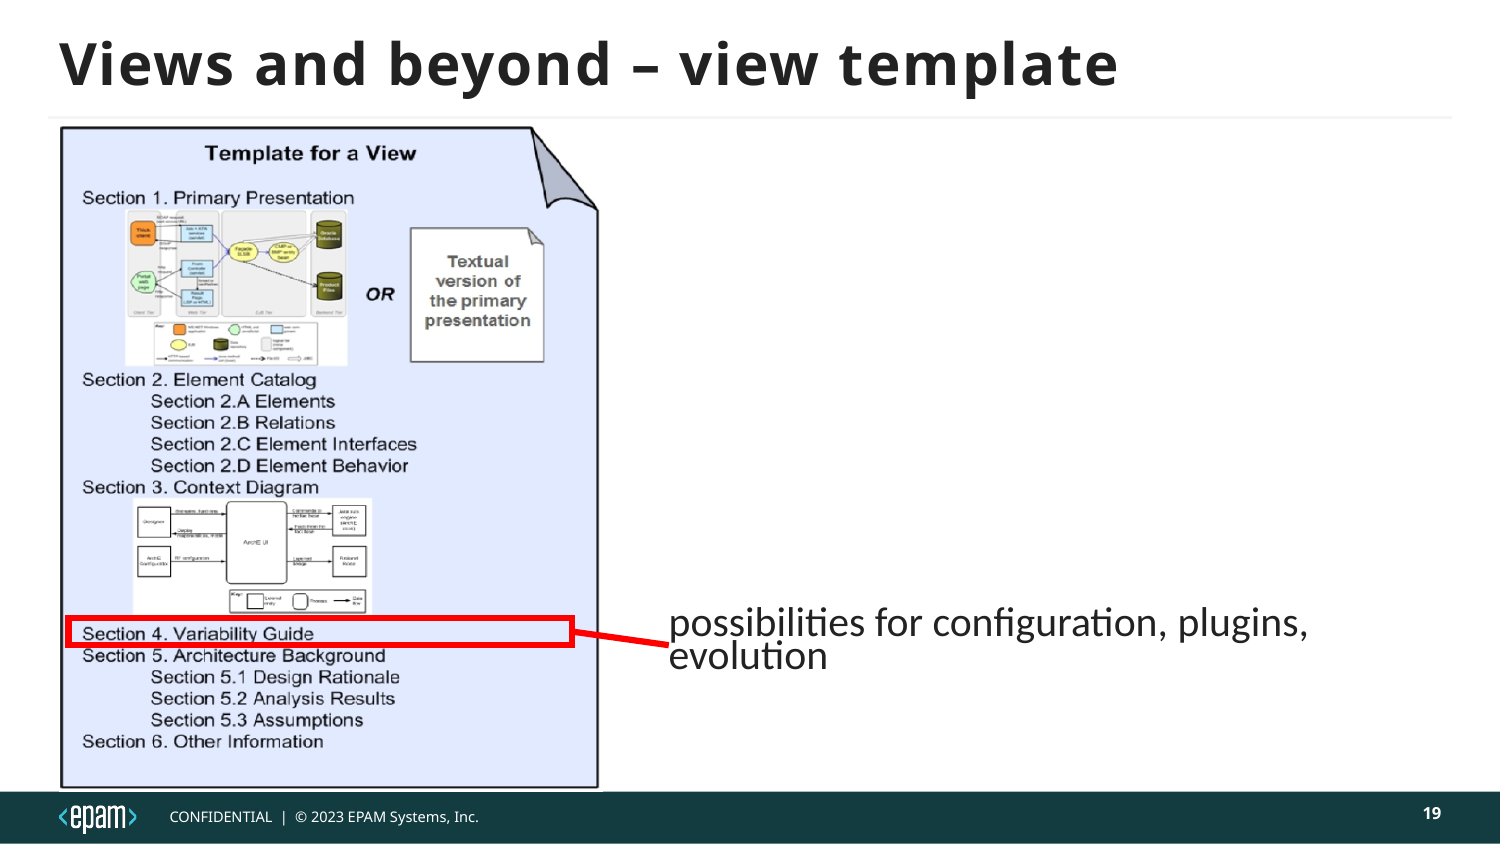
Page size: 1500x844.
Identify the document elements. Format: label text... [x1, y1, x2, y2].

text_box possibilities for configuration, plugins, evolution [668, 611, 1459, 680]
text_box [571, 631, 669, 646]
title Views and beyond – view template [59, 37, 1442, 87]
picture [59, 126, 603, 792]
slide_number 19 [1216, 791, 1442, 844]
